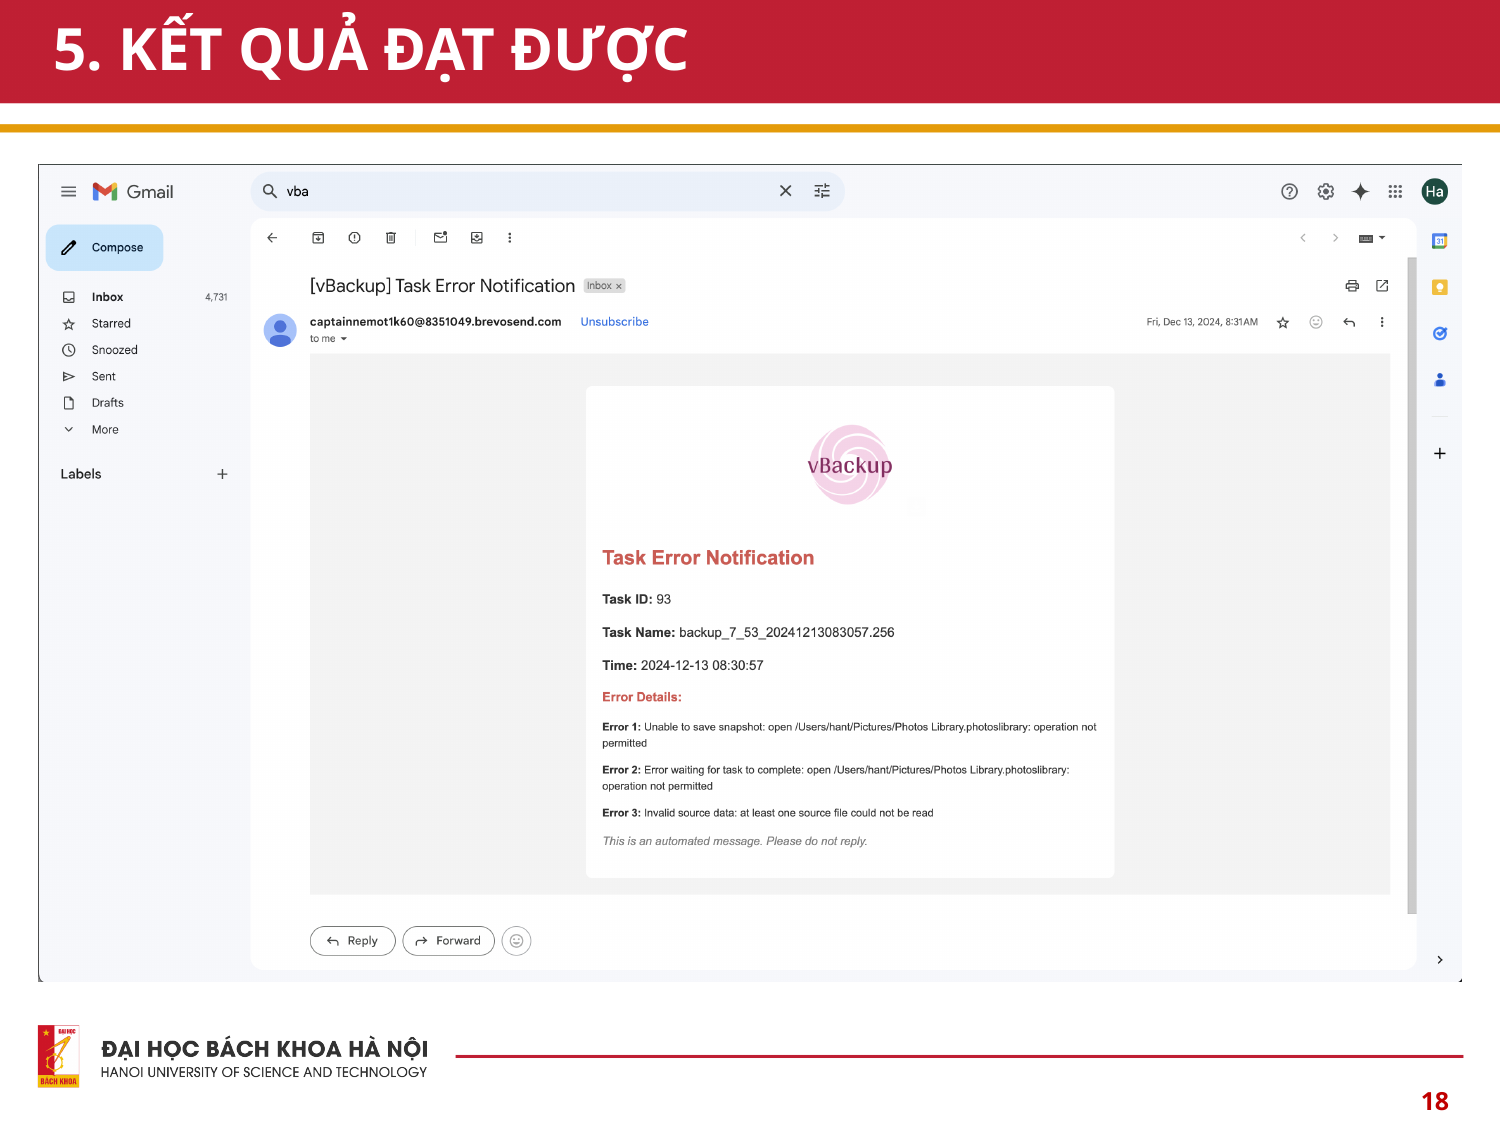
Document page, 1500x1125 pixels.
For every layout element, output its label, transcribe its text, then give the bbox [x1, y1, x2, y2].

title 5. KẾT QUẢ ĐẠT ĐƯỢC [38, 12, 1462, 87]
picture [0, 0, 1500, 1125]
slide_number 18 [1126, 1078, 1464, 1125]
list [38, 164, 1462, 982]
